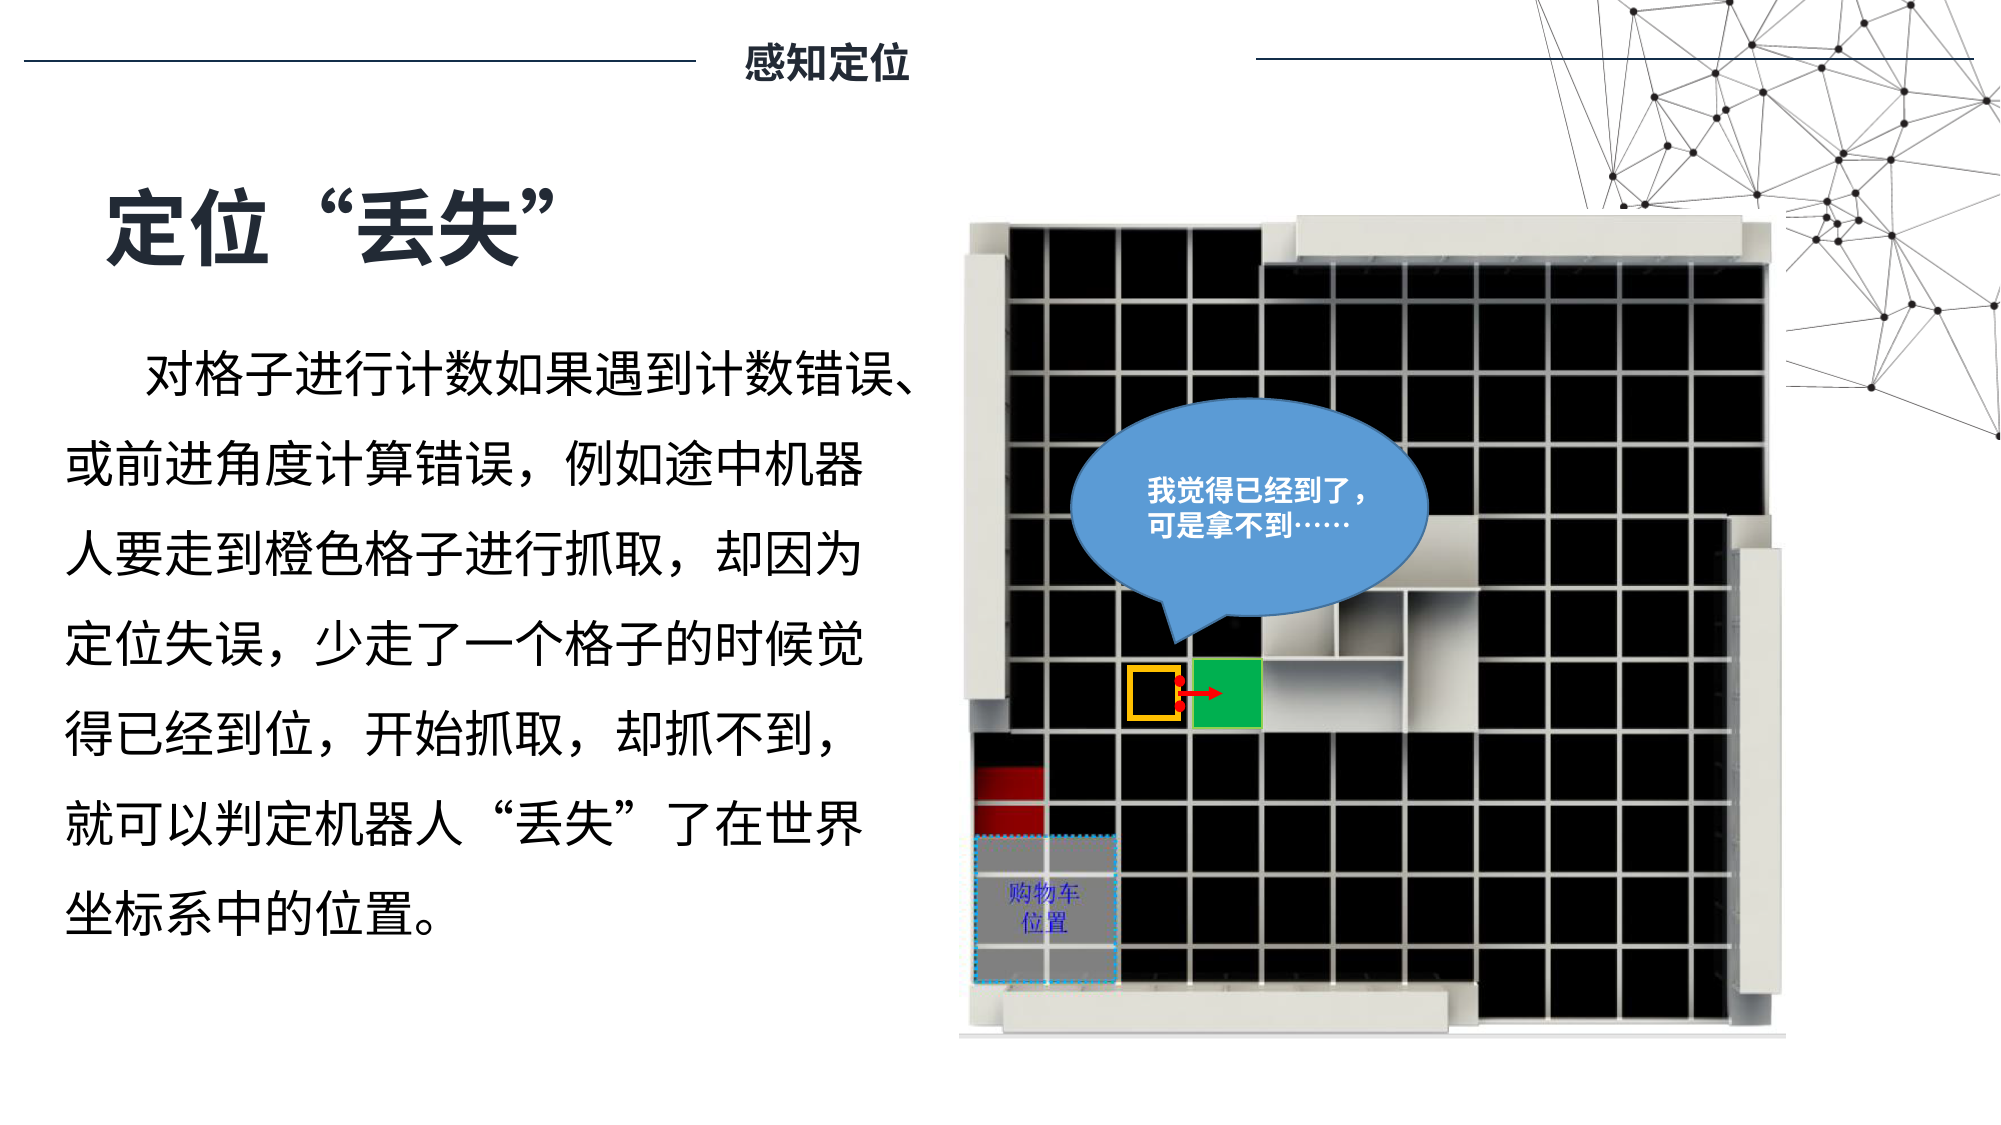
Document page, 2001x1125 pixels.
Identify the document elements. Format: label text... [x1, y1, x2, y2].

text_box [1151, 647, 1202, 740]
picture [1528, 0, 2001, 440]
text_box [23, 36, 1974, 88]
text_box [953, 209, 1786, 1042]
text_box 定位“丢失” [89, 118, 1511, 284]
text_box 对格子进行计数如果遇到计数错误、或前进角度计算错误，例如途中机器人要走到橙色格子进行抓取，却因为定位失误，少走了一个格子的时候觉得已经到位，开始抓取，却抓不到，就可以判定机器人“丢失”了在世界坐标系中的位置。 [50, 305, 921, 950]
